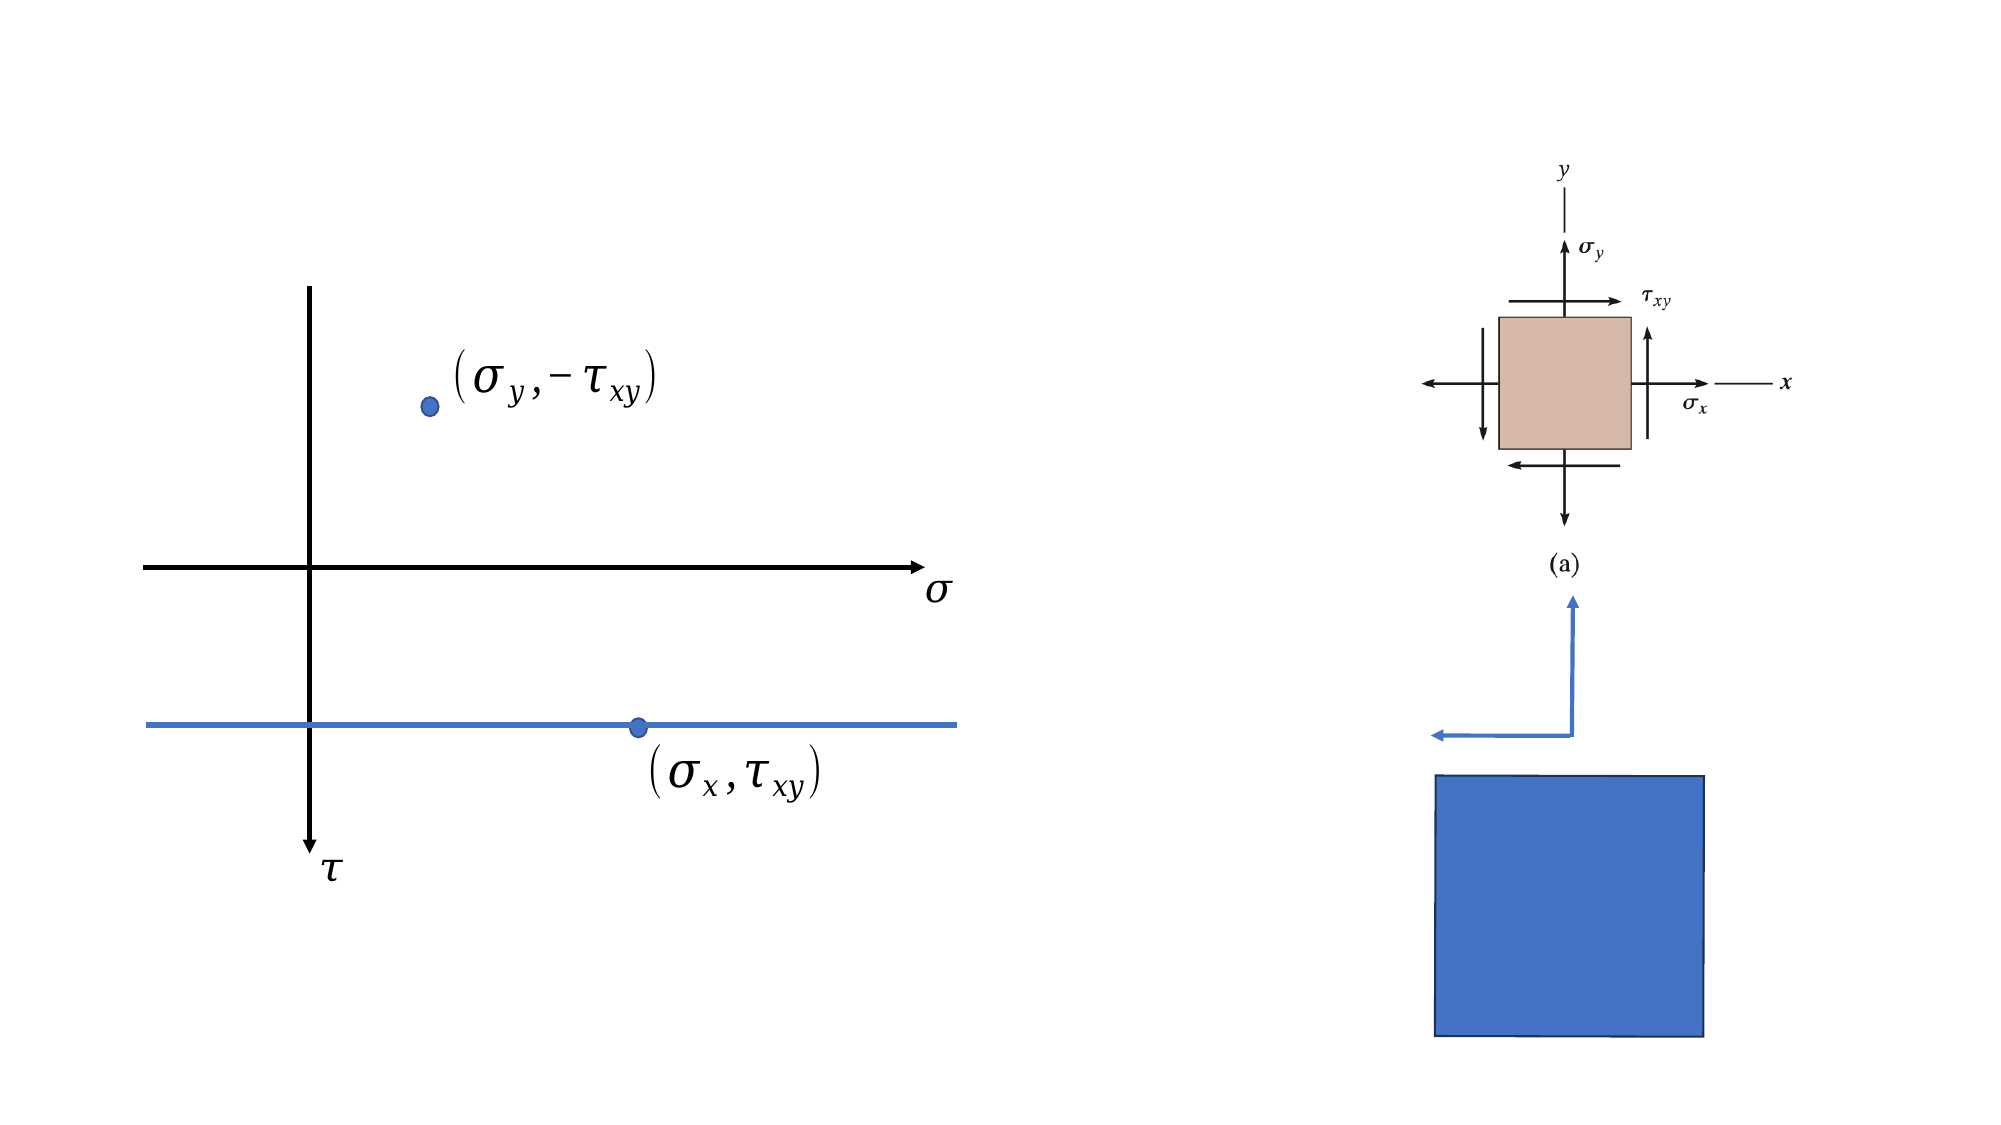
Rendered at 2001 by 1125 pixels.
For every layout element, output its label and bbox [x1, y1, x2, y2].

picture [1370, 105, 1831, 599]
text_box [628, 728, 649, 739]
text_box [420, 396, 440, 418]
text_box [1374, 653, 1780, 997]
text_box [630, 717, 647, 722]
